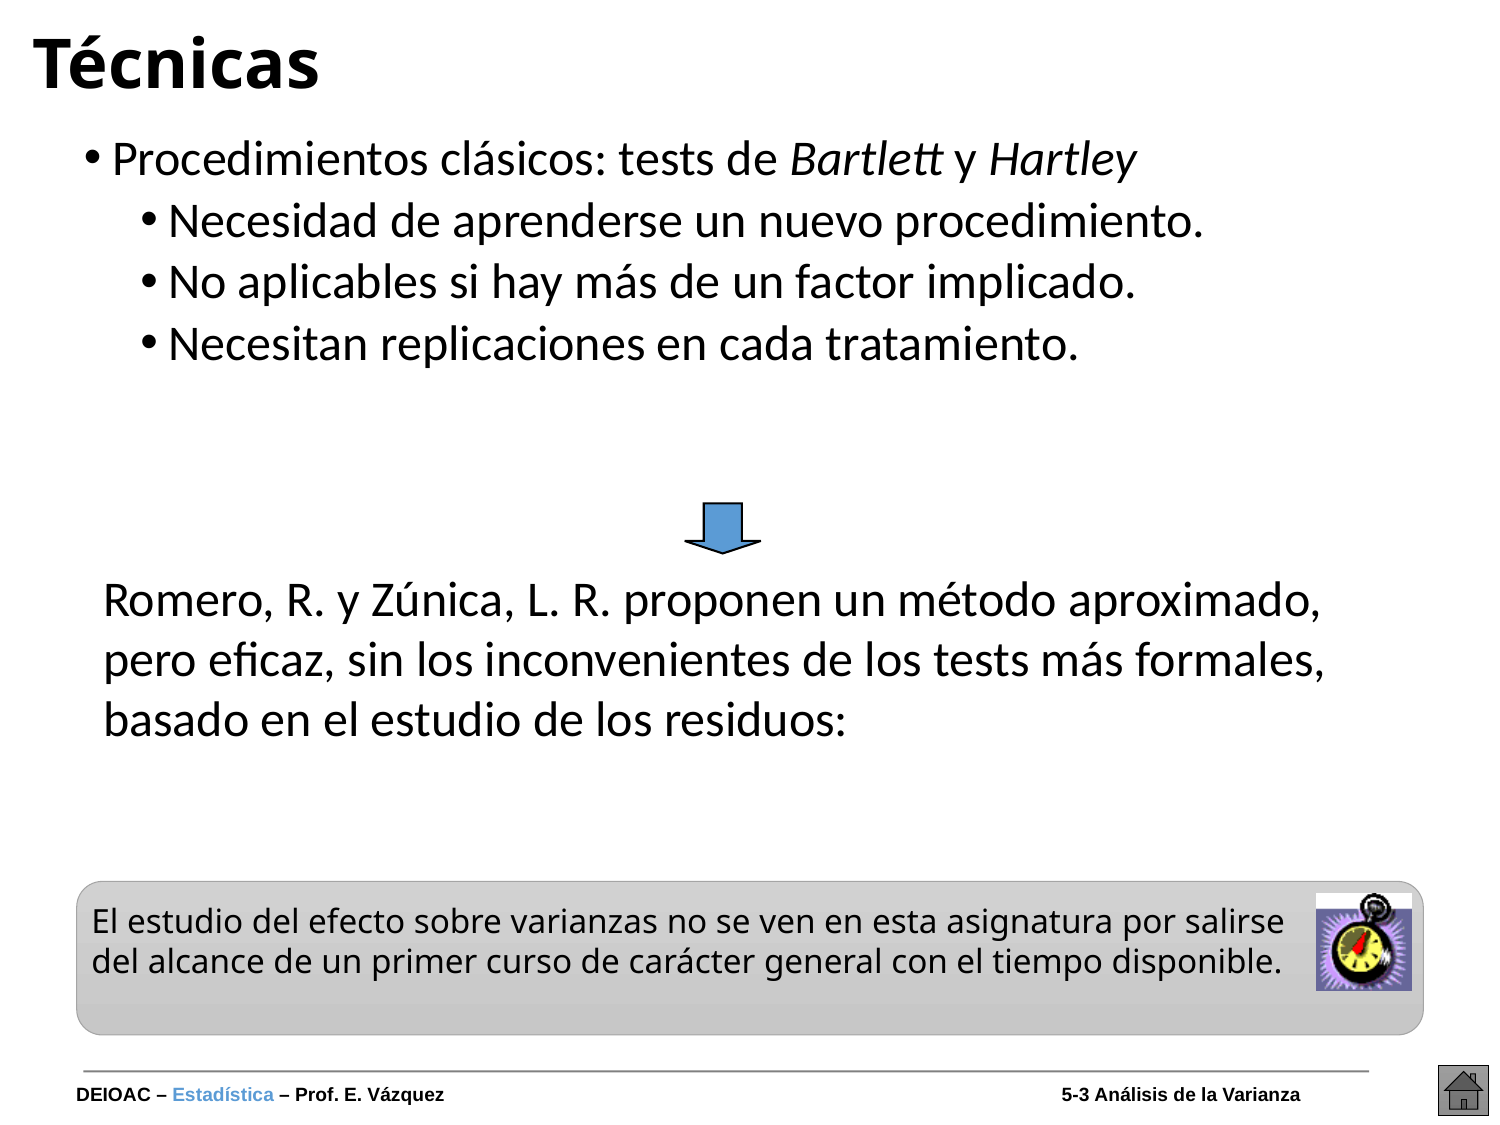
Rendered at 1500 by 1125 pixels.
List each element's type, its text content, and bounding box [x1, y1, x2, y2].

picture [1316, 893, 1412, 991]
text_box El estudio del efecto sobre varianzas no se ven en esta asignatura por salirse del alcance de un primer curso de carácter general con el tiempo disponible. [76, 893, 1316, 988]
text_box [88, 503, 1370, 756]
title Técnicas [17, 19, 1407, 115]
list Procedimientos clásicos: tests de Bartlett y Hartley Necesidad de aprenderse un nuevo procedimiento. No aplicables si hay más de un factor implicado. Necesitan replicaciones en cada tratamiento. [69, 124, 1462, 400]
text_box [76, 880, 1424, 1036]
